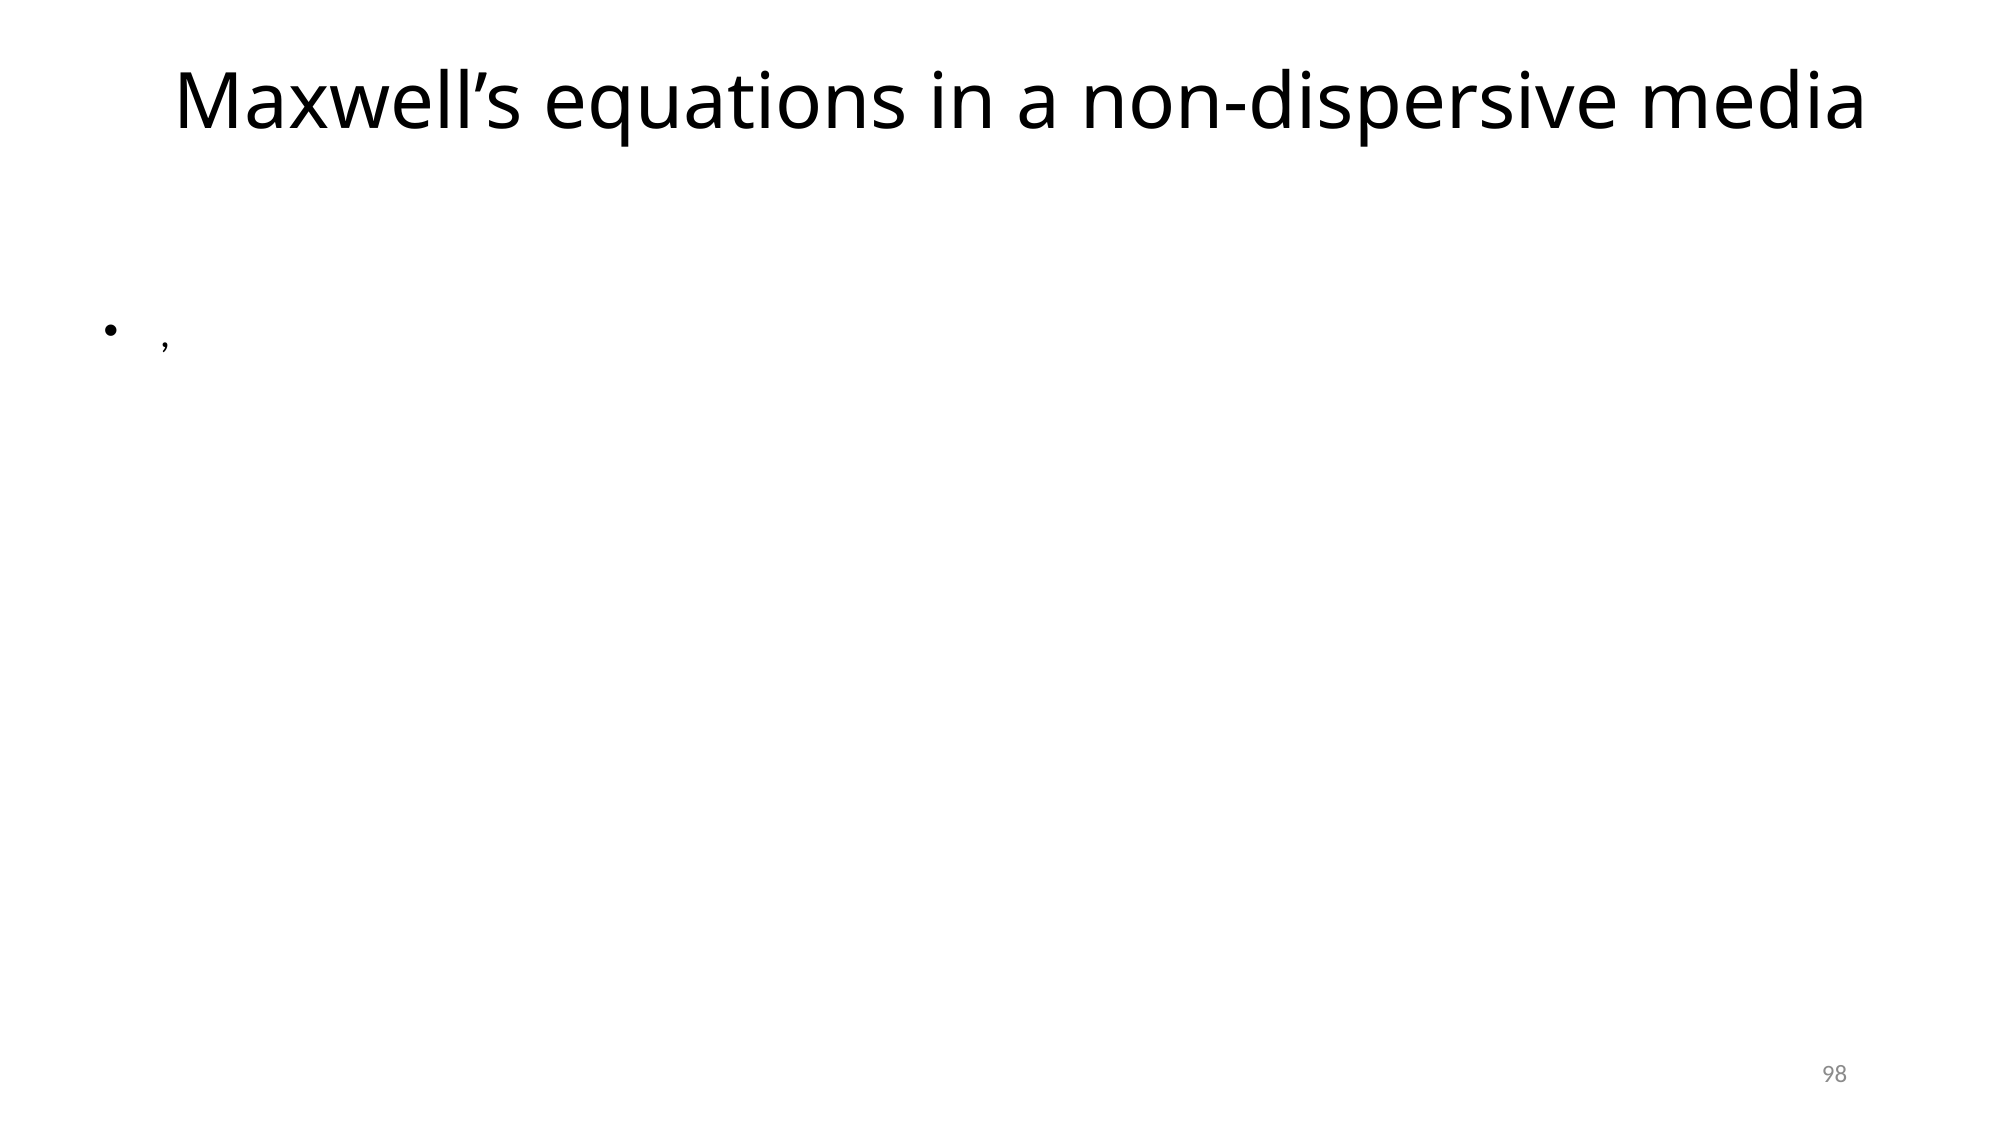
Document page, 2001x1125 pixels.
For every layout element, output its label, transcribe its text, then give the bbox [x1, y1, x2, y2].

slide_number 98 [1412, 1042, 1863, 1103]
title Maxwell’s equations in a non-dispersive media [57, 22, 1987, 184]
